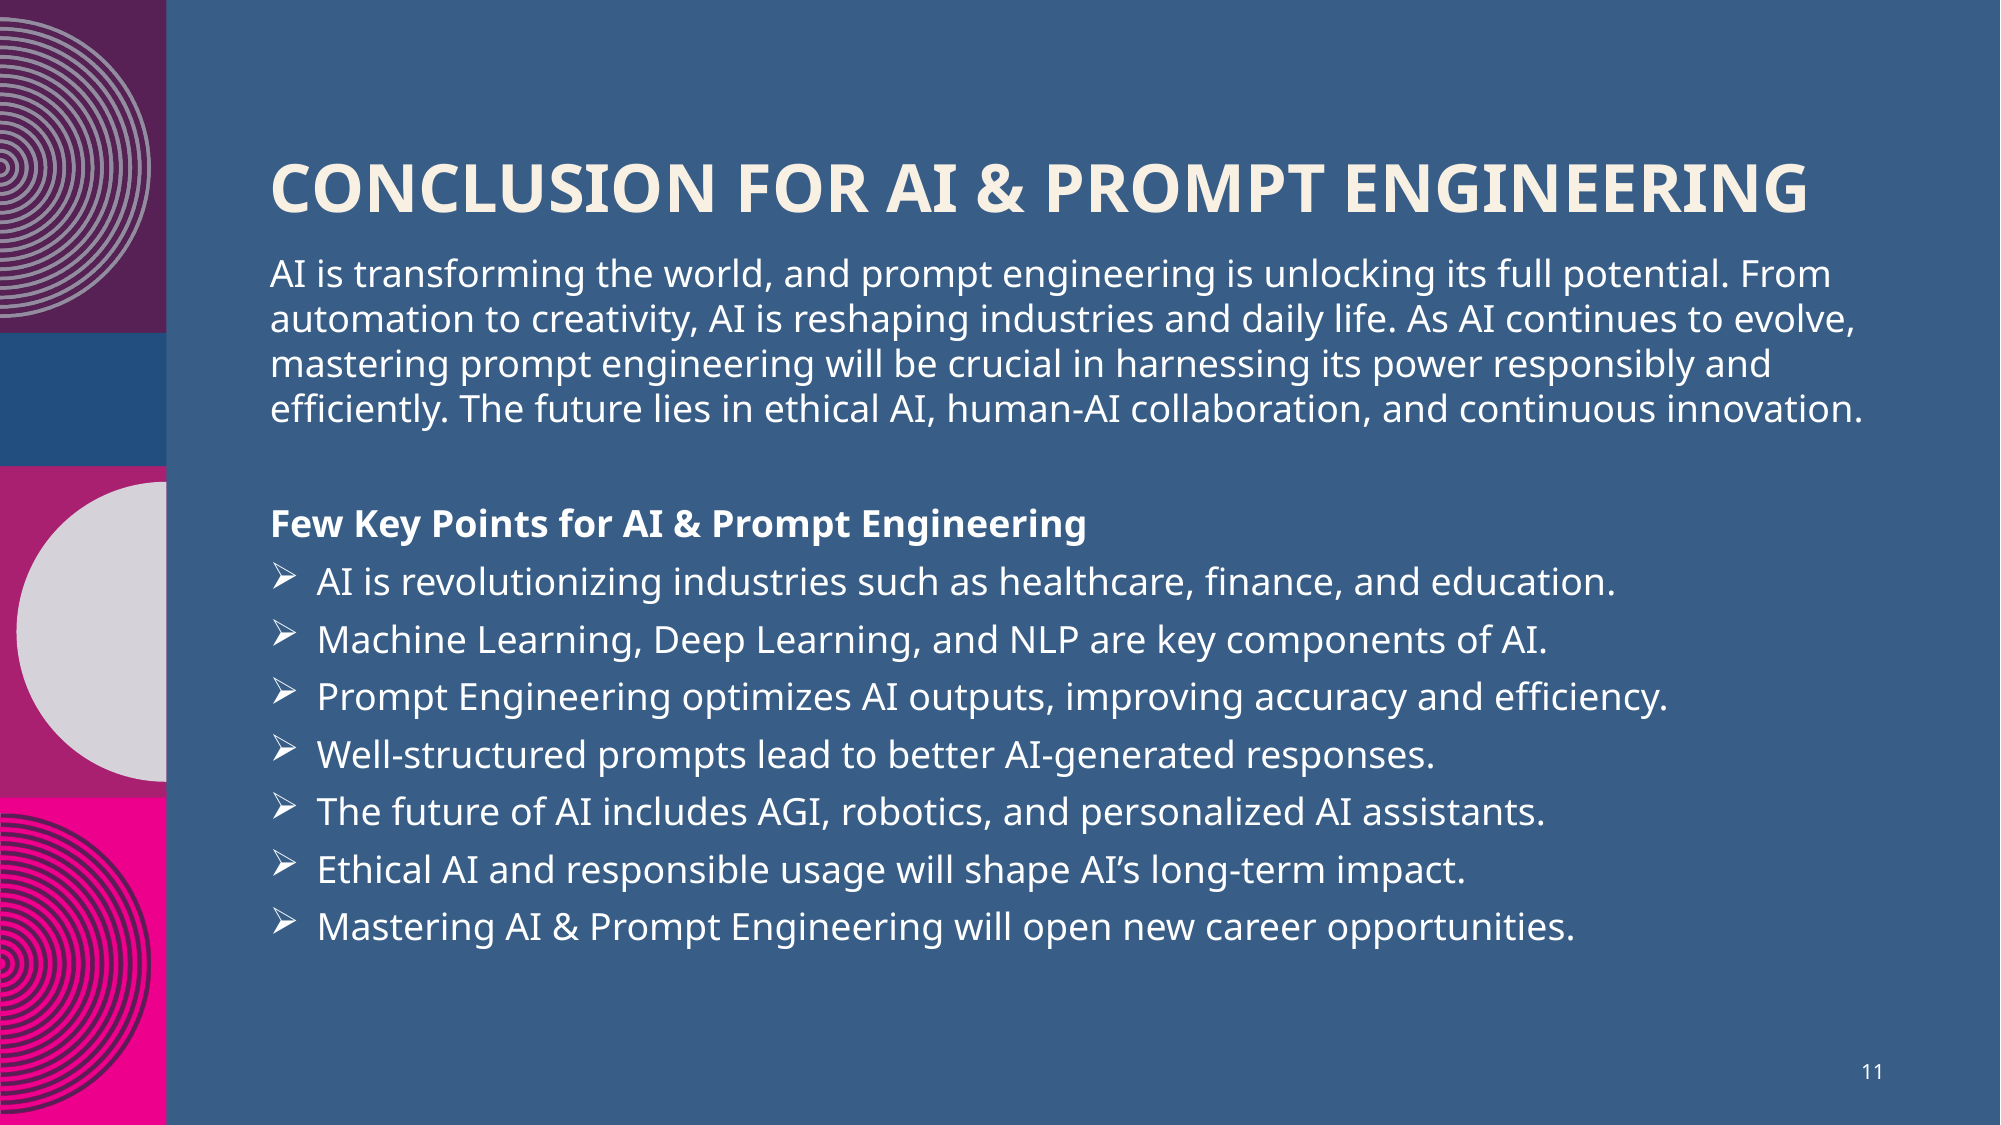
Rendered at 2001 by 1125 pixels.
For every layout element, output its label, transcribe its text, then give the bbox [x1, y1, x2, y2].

slide_number 11 [1824, 1042, 1900, 1103]
picture [1, 814, 151, 1114]
list AI is transforming the world, and prompt engineering is unlocking its full potential. From automation to creativity, AI is reshaping industries and daily life. As AI continues to evolve, mastering prompt engineering will be crucial in harnessing its power responsibly and efficiently. The future lies in ethical AI, human-AI collaboration, and continuous innovation. Few Key Points for AI & Prompt Engineering AI is revolutionizing industries such as healthcare, finance, and education. Machine Learning, Deep Learning, and NLP are key components of AI. Prompt Engineering optimizes AI outputs, improving accuracy and efficiency. Well-structured prompts lead to better AI-generated responses. The future of AI includes AGI, robotics, and personalized AI assistants. Ethical AI and responsible usage will shape AI’s long-term impact. Mastering AI & Prompt Engineering will open new career opportunities. [254, 242, 1885, 1004]
title Conclusion for AI & Prompt Engineering [254, 146, 1874, 242]
picture [1, 18, 151, 318]
